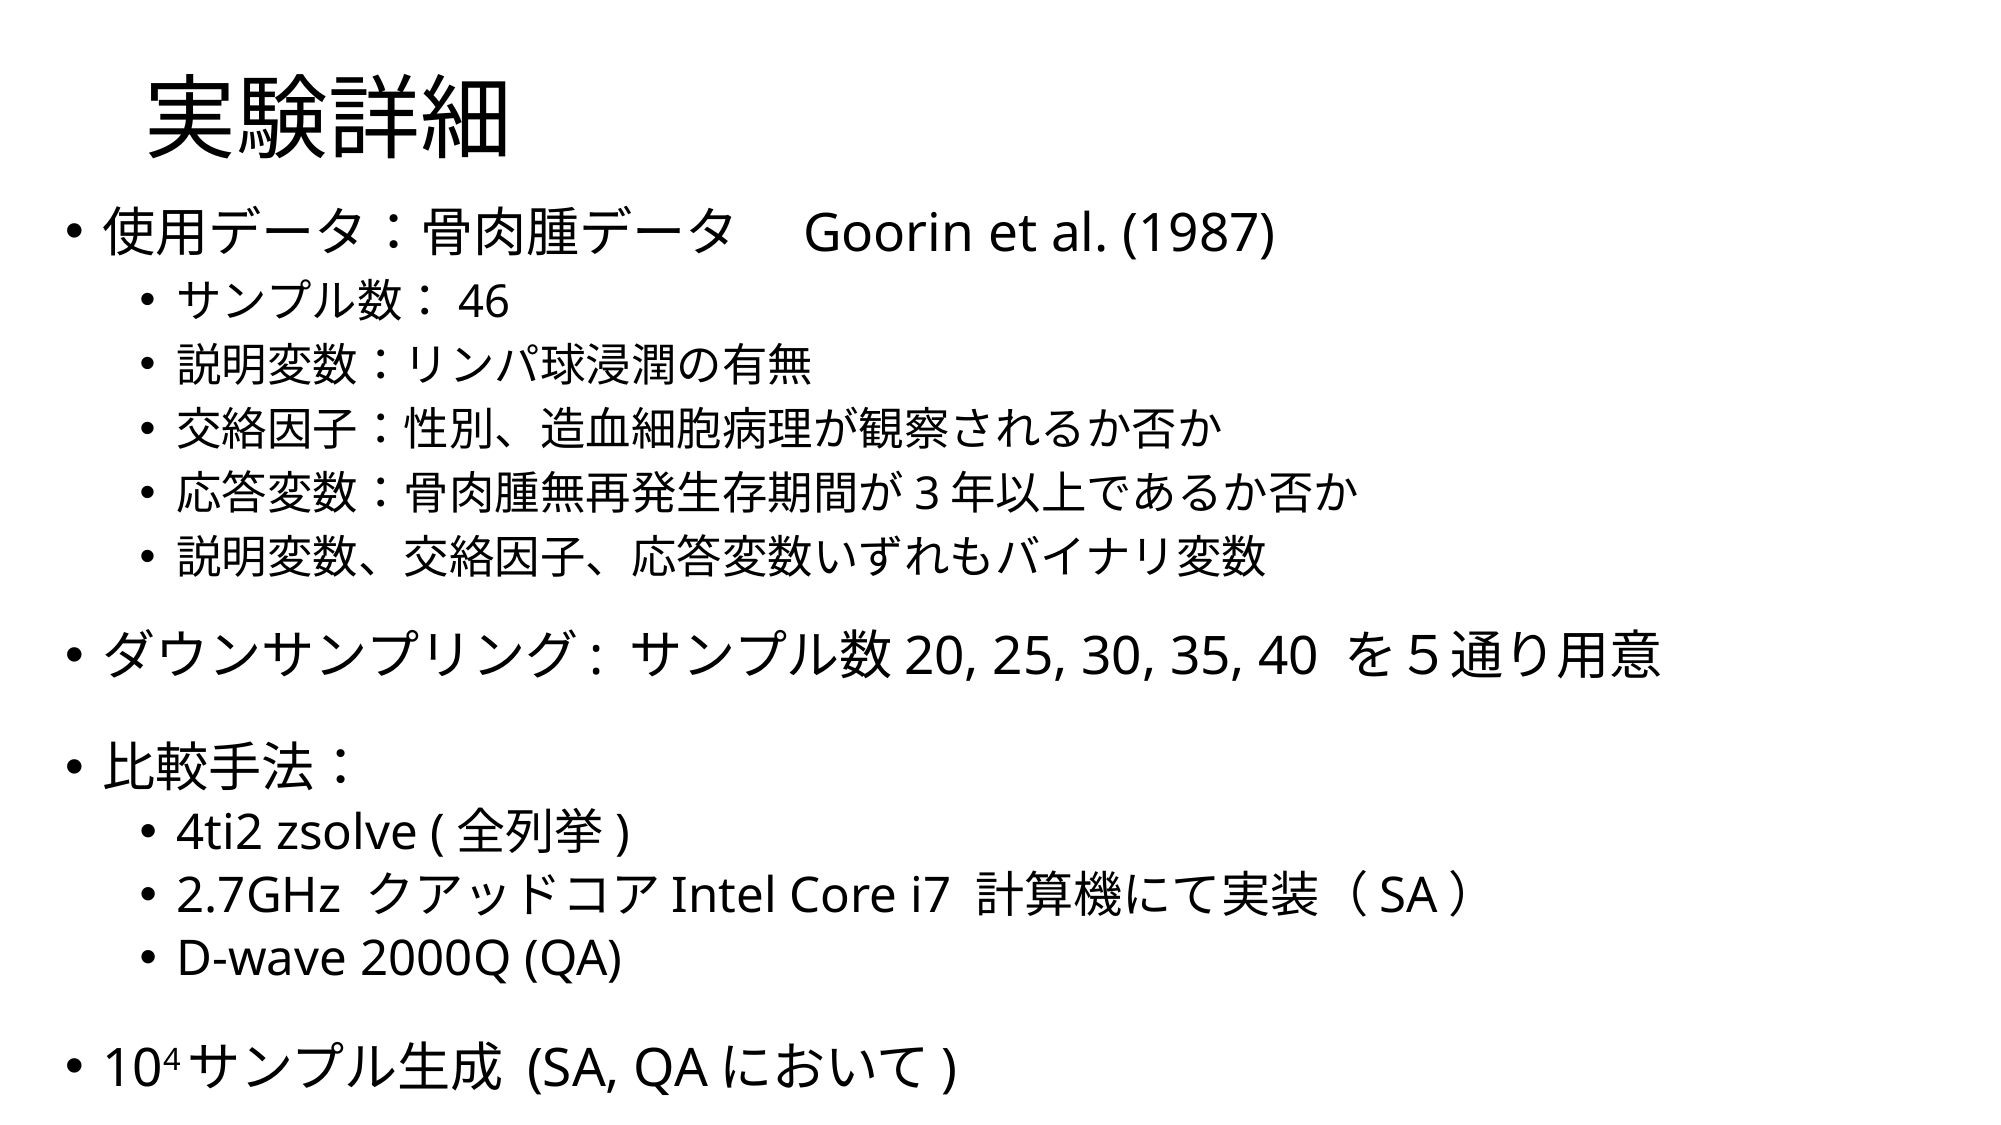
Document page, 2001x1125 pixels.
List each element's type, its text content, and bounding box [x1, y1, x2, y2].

list 使用データ：骨肉腫データ Goorin et al. (1987) サンプル数：46 説明変数：リンパ球浸潤の有無 交絡因子：性別、造血細胞病理が観察されるか否か 応答変数：骨肉腫無再発生存期間が3年以上であるか否か 説明変数、交絡因子、応答変数いずれもバイナリ変数 ダウンサンプリング: サンプル数20, 25, 30, 35, 40 を５通り用意 比較手法： 4ti2 zsolve (全列挙) 2.7GHz クアッドコアIntel Core i7 計算機にて実装（SA） D-wave 2000Q (QA) 104サンプル生成 (SA, QAにおいて) [50, 191, 1934, 1113]
title 実験詳細 [129, 12, 1855, 191]
